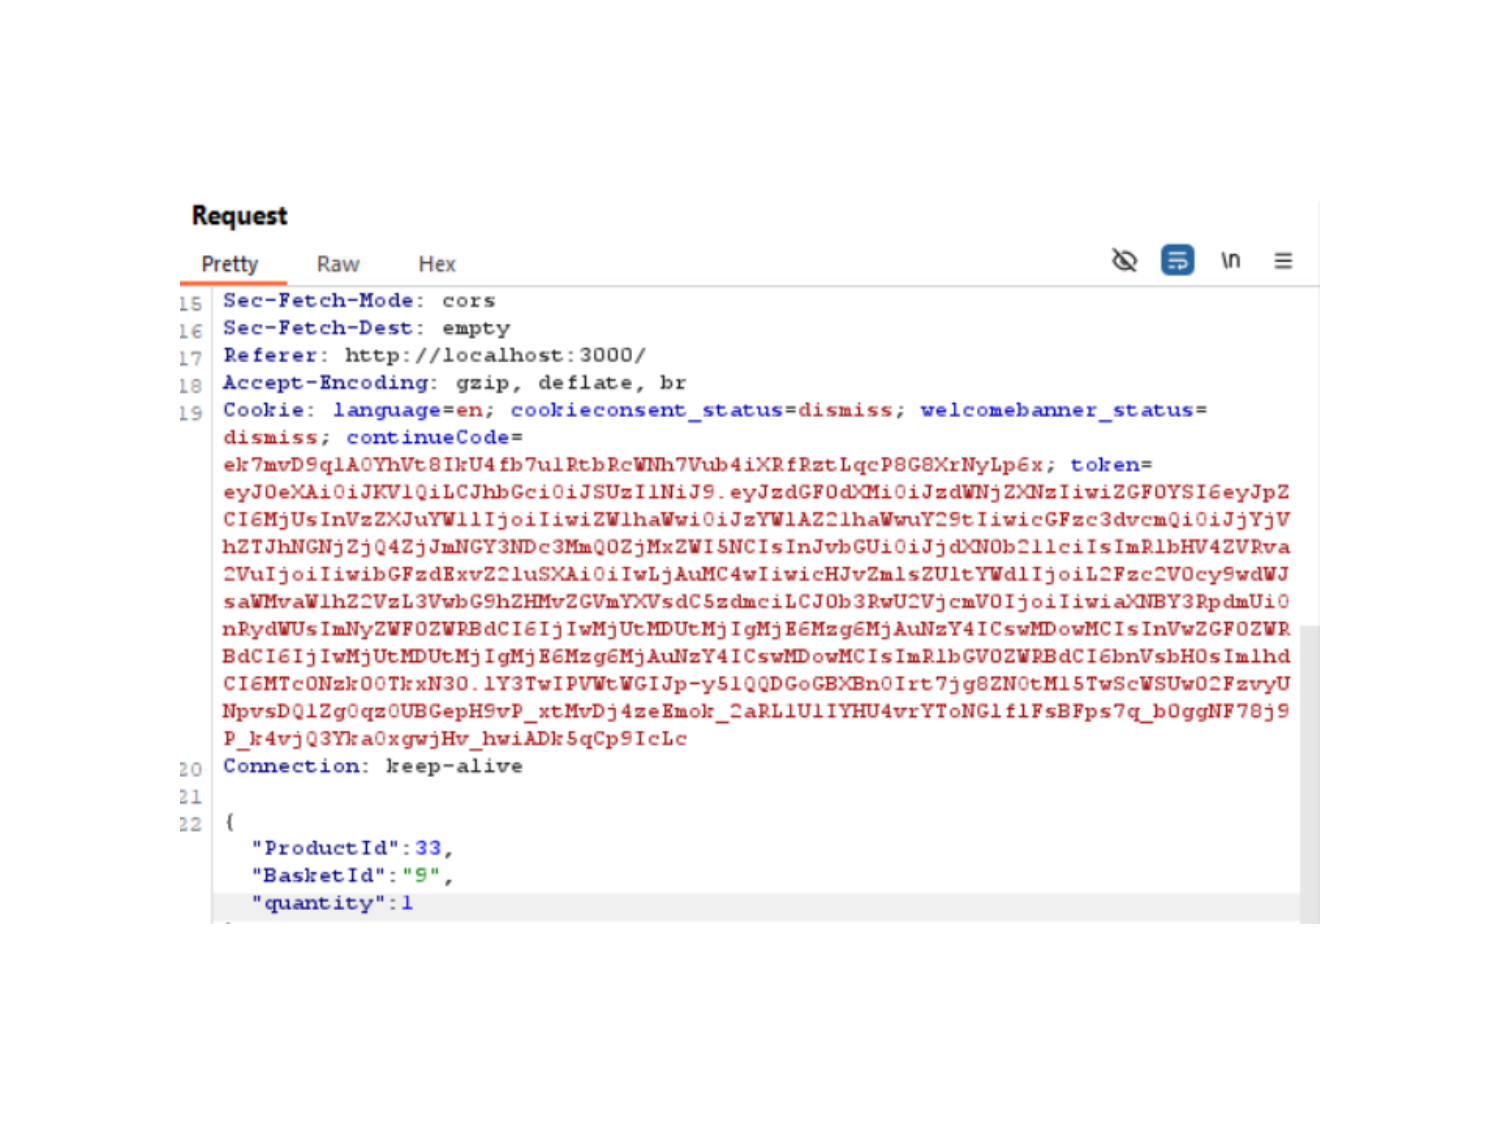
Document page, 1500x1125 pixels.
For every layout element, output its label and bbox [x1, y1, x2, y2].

picture [180, 201, 1320, 924]
